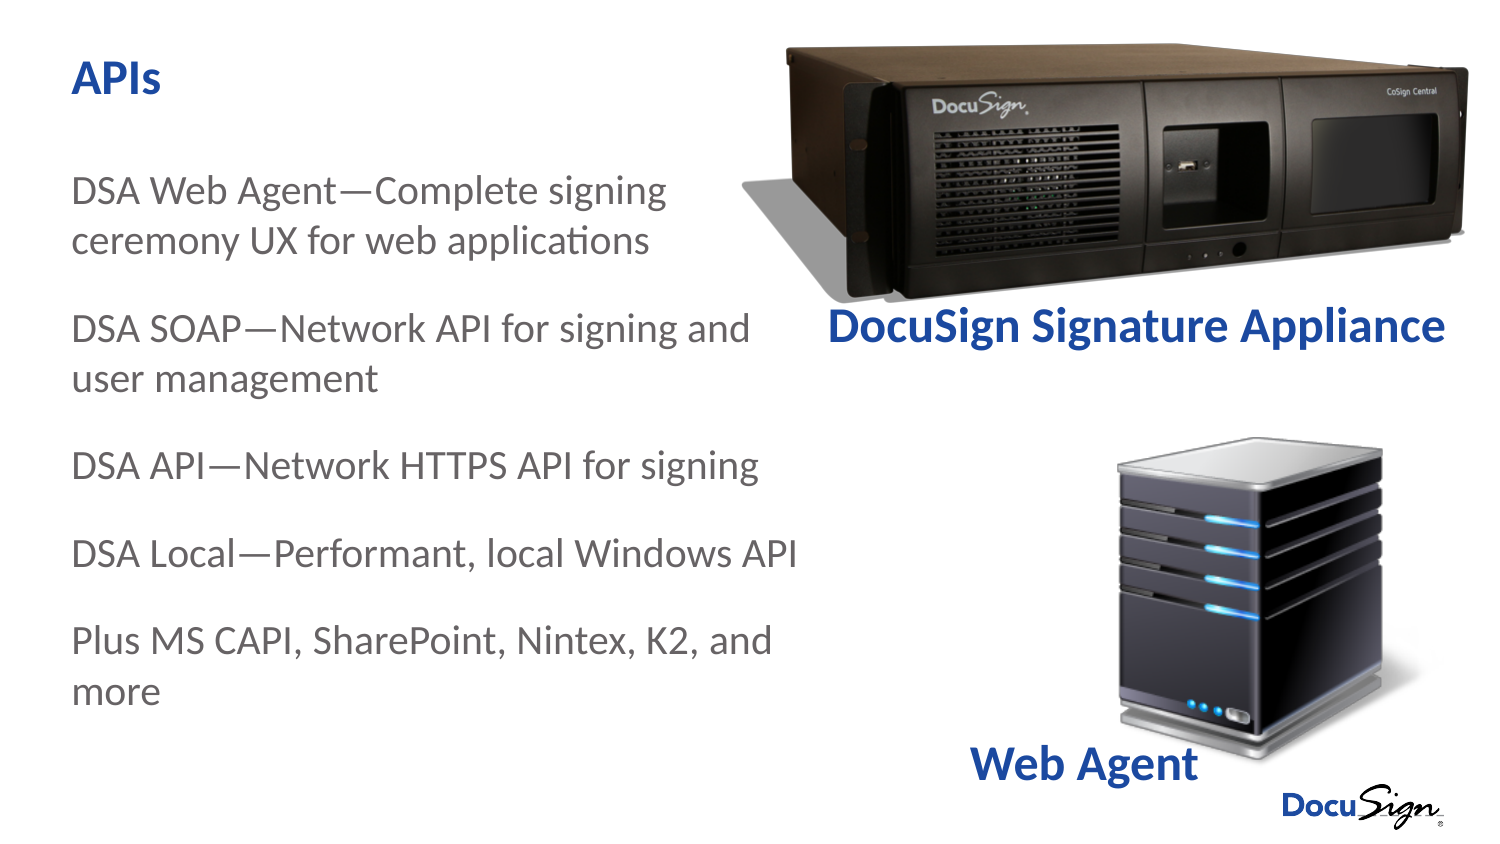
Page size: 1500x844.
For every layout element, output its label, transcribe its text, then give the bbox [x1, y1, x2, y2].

text_box DocuSign Signature Appliance [812, 321, 1472, 359]
title APIs [56, 45, 695, 112]
picture [1087, 411, 1444, 768]
picture [1283, 784, 1444, 830]
picture [695, 20, 1500, 321]
list DSA Web Agent—Complete signing ceremony UX for web applications DSA SOAP—Network API for signing and user management DSA API—Network HTTPS API for signing DSA Local—Performant, local Windows API Plus MS CAPI, SharePoint, Nintex, K2, and more [56, 155, 831, 771]
text_box Web Agent [954, 731, 1228, 798]
